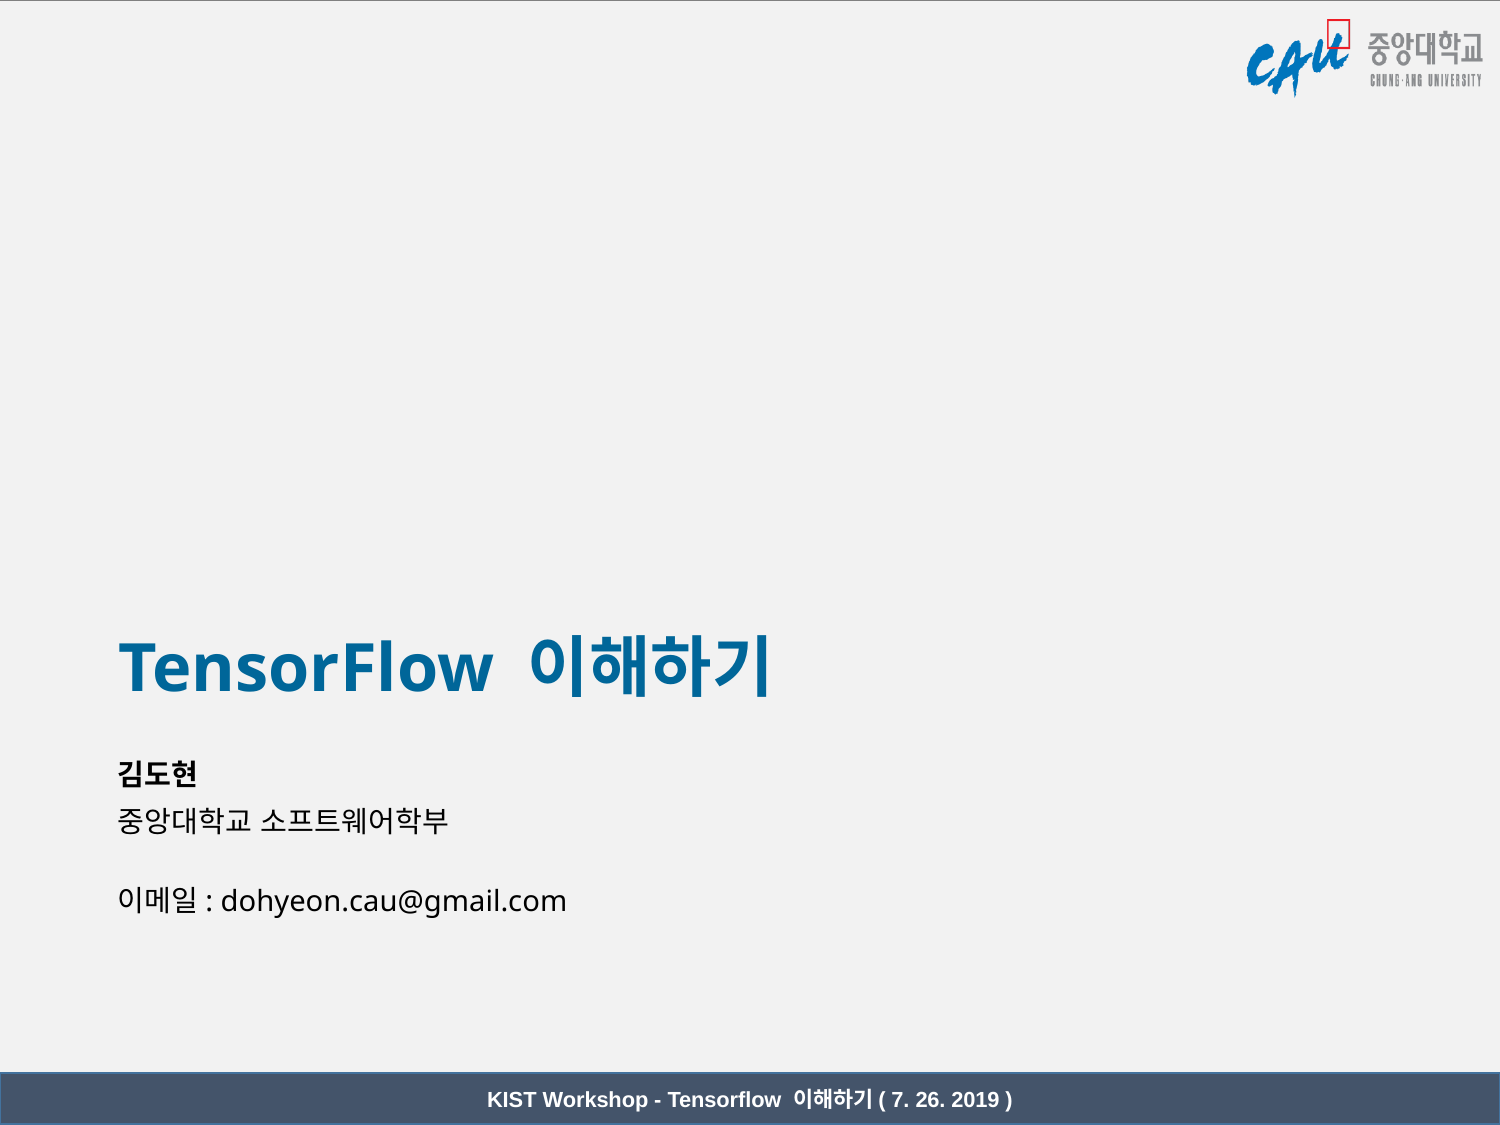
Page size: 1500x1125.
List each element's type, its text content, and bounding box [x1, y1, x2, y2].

picture [1227, 5, 1500, 110]
list 김도현 중앙대학교 소프트웨어학부 이메일: dohyeon.cau@gmail.com [102, 752, 1397, 999]
title TensorFlow 이해하기 [103, 262, 1398, 714]
